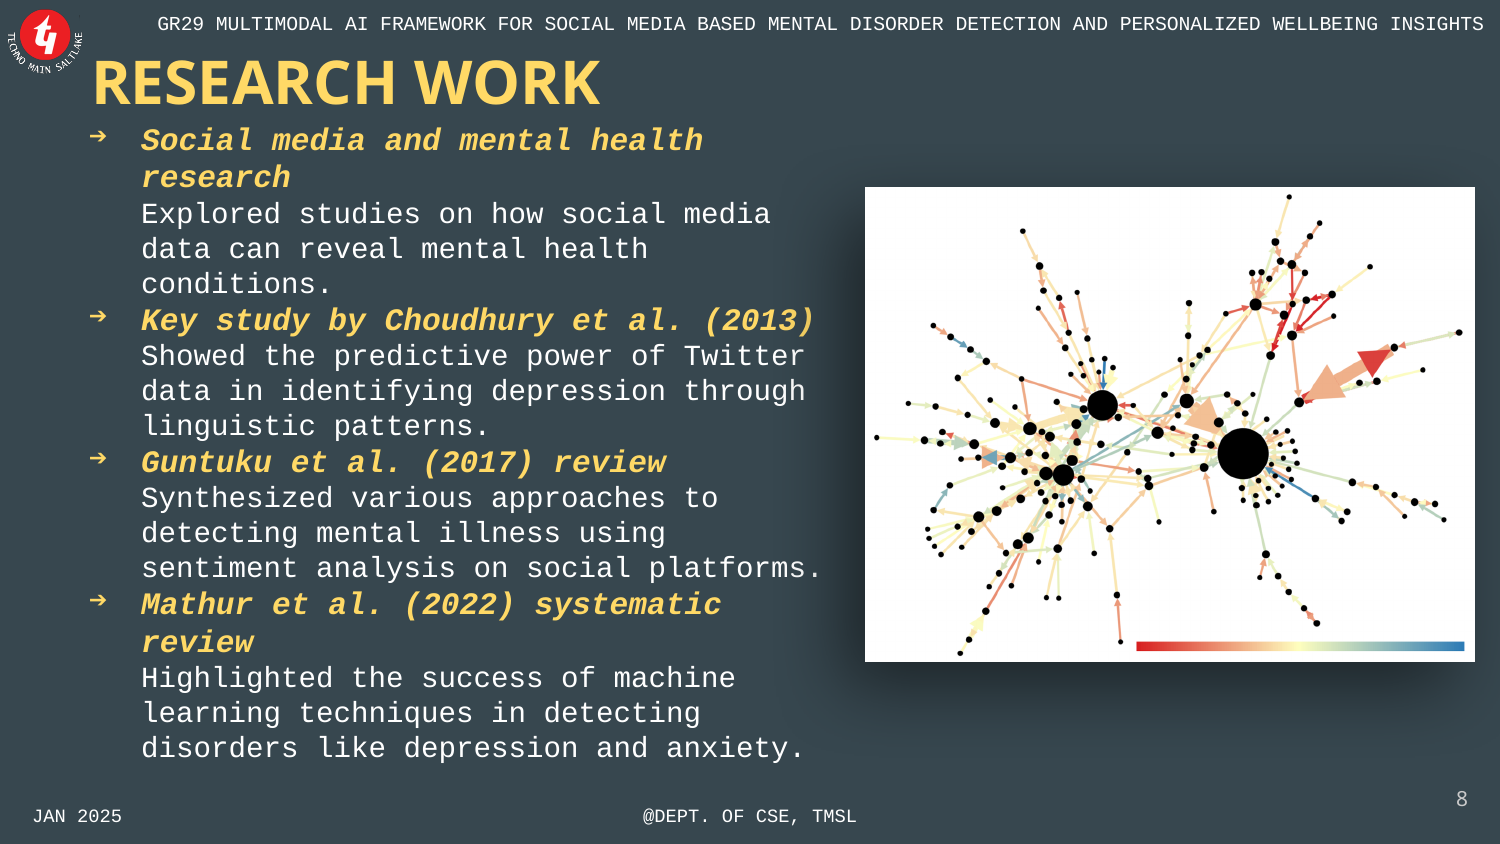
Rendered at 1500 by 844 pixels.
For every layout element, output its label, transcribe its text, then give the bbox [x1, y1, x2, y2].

text_box JAN 2025 [0, 785, 155, 844]
picture [0, 0, 91, 87]
title RESEARCH WORK [76, 49, 1474, 124]
text_box @DEPT. OF CSE, TMSL [582, 785, 918, 844]
text_box GR29 MULTIMODAL AI FRAMEWORK FOR SOCIAL MEDIA BASED MENTAL DISORDER DETECTION AND PERSONALIZED WELLBEING INSIGHTS [94, 0, 1500, 49]
slide_number ‹#› [1392, 767, 1483, 833]
picture [865, 187, 1476, 663]
list Social media and mental health research Explored studies on how social media data can reveal mental health conditions. Key study by Choudhury et al. (2013) Showed the predictive power of Twitter data in identifying depression through linguistic patterns. Guntuku et al. (2017) review Synthesized various approaches to detecting mental illness using sentiment analysis on social platforms. Mathur et al. (2022) systematic review Highlighted the success of machine learning techniques in detecting disorders like depression and anxiety. [51, 104, 841, 794]
